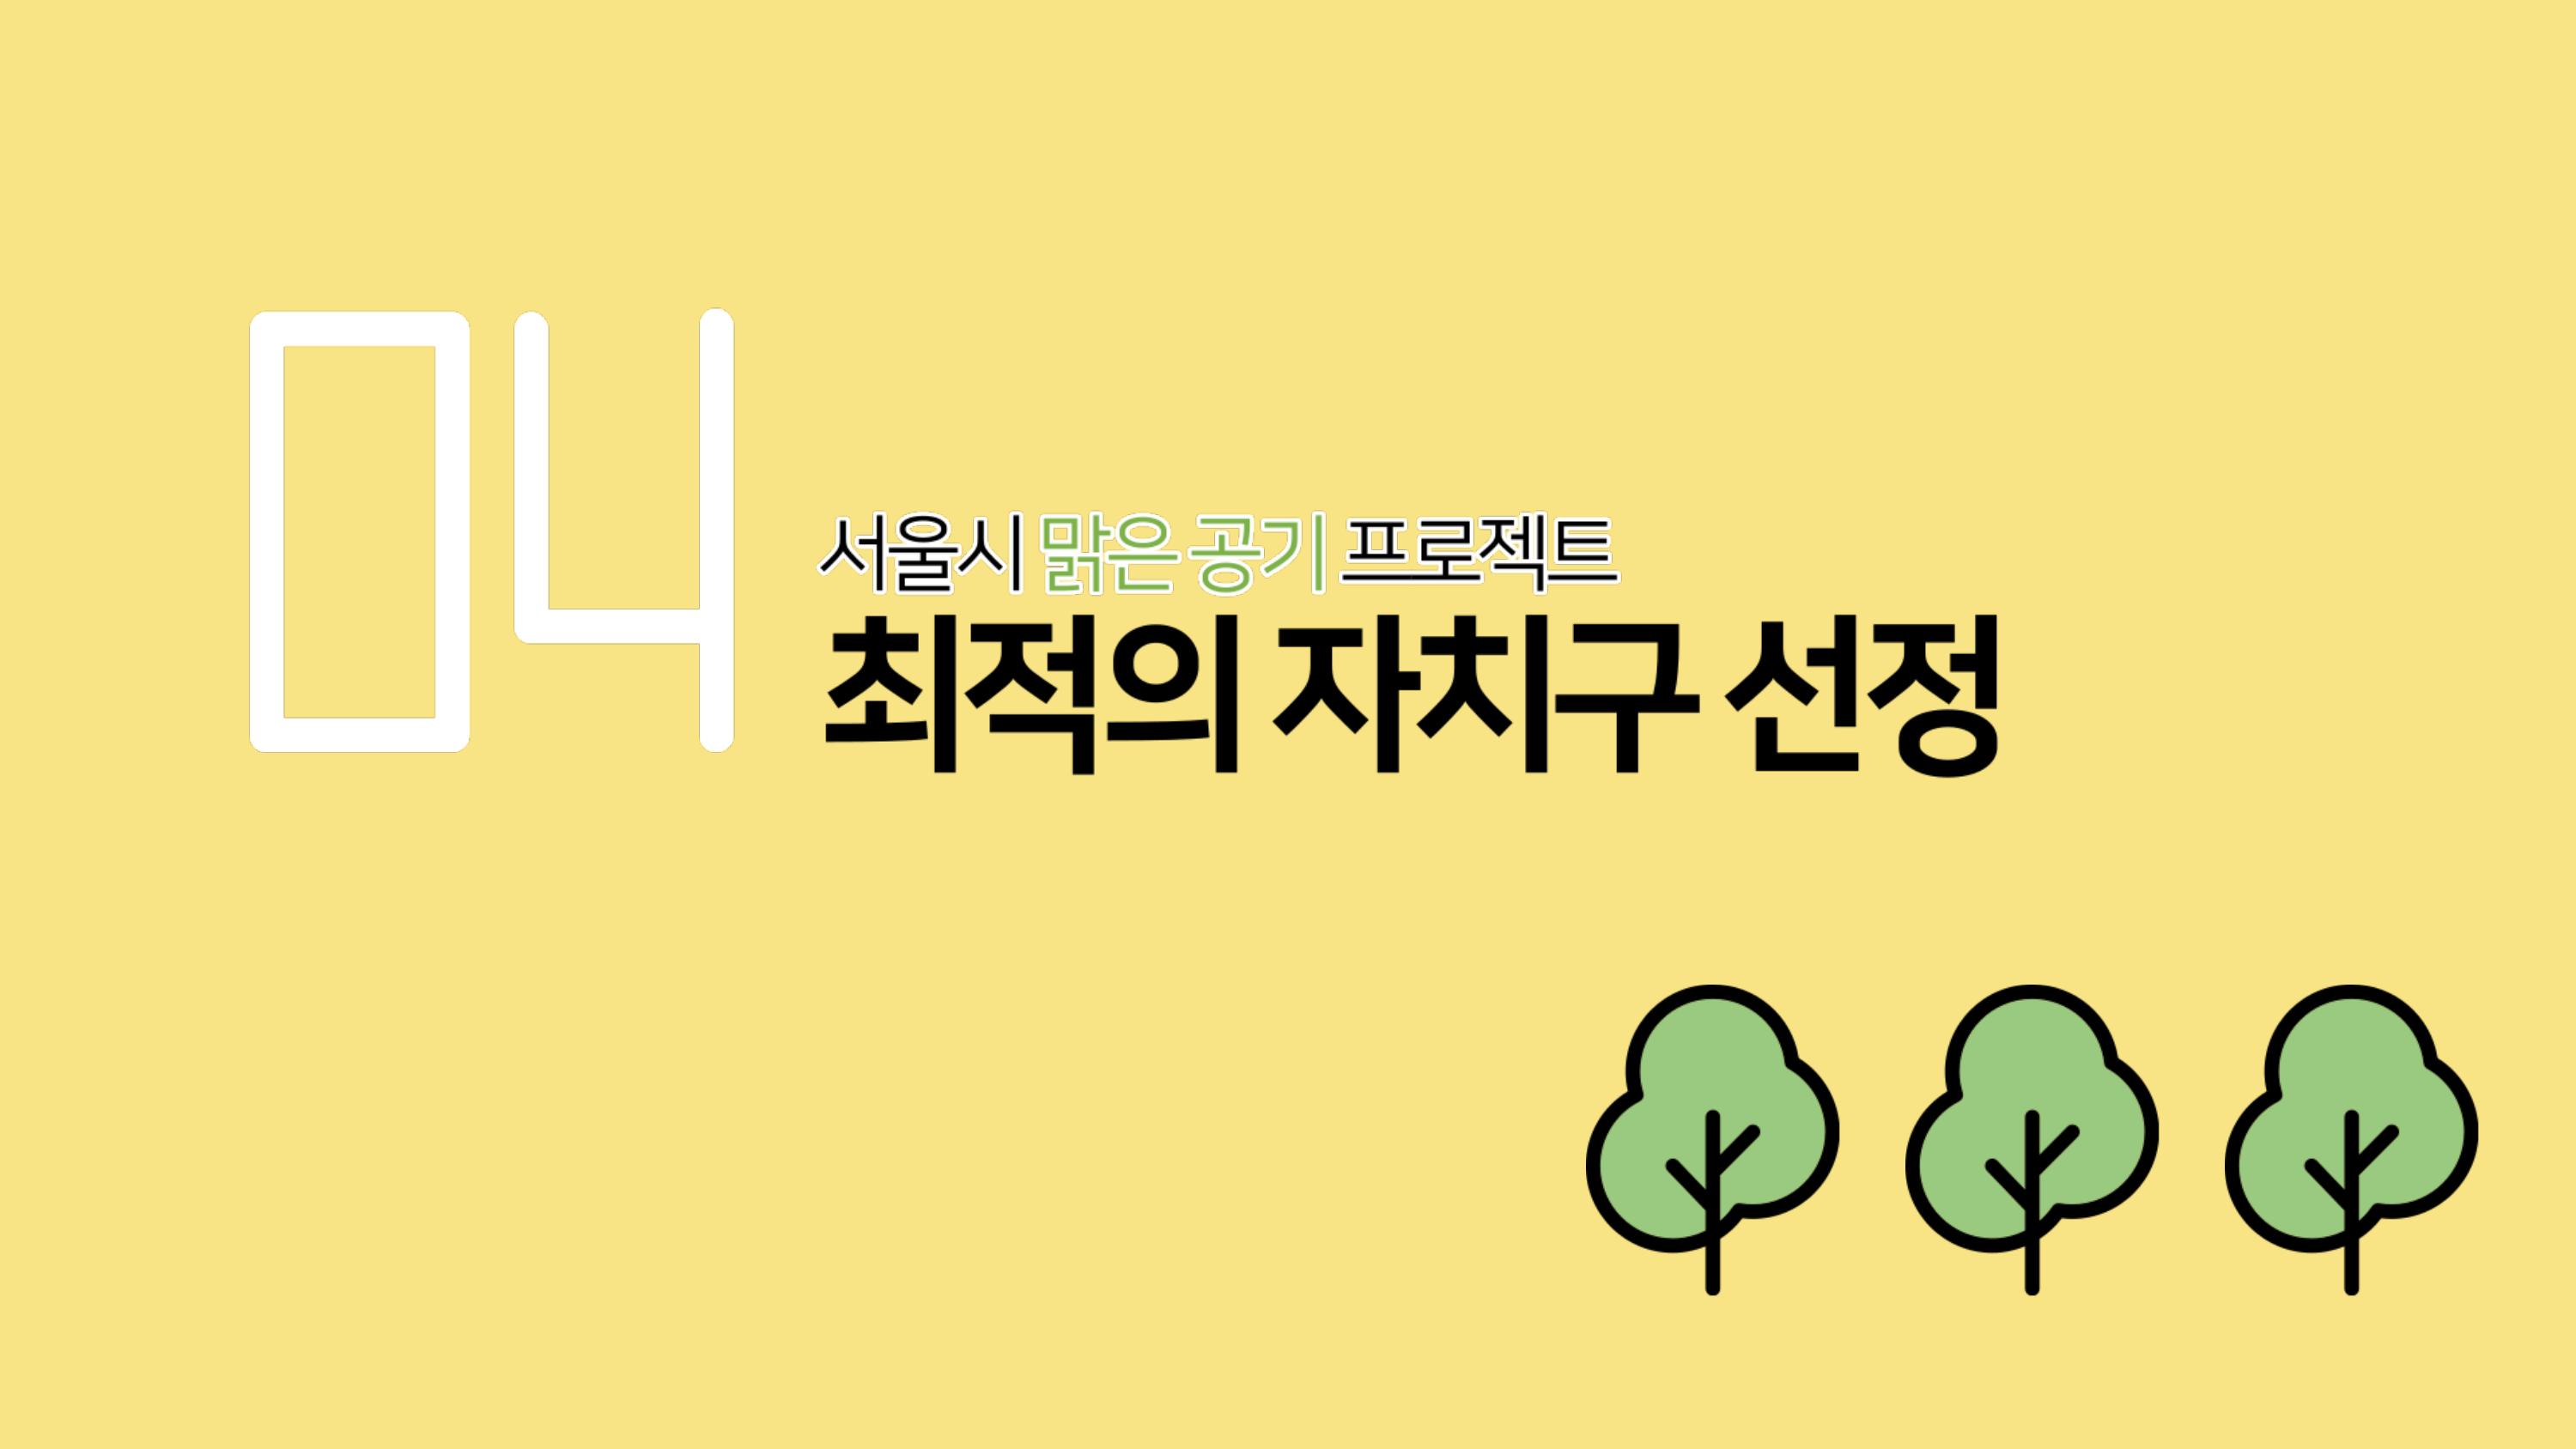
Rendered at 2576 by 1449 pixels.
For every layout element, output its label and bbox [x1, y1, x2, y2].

picture [134, 94, 2091, 1067]
text_box [2225, 984, 2480, 1297]
text_box [1586, 984, 1841, 1297]
text_box [1905, 984, 2160, 1297]
